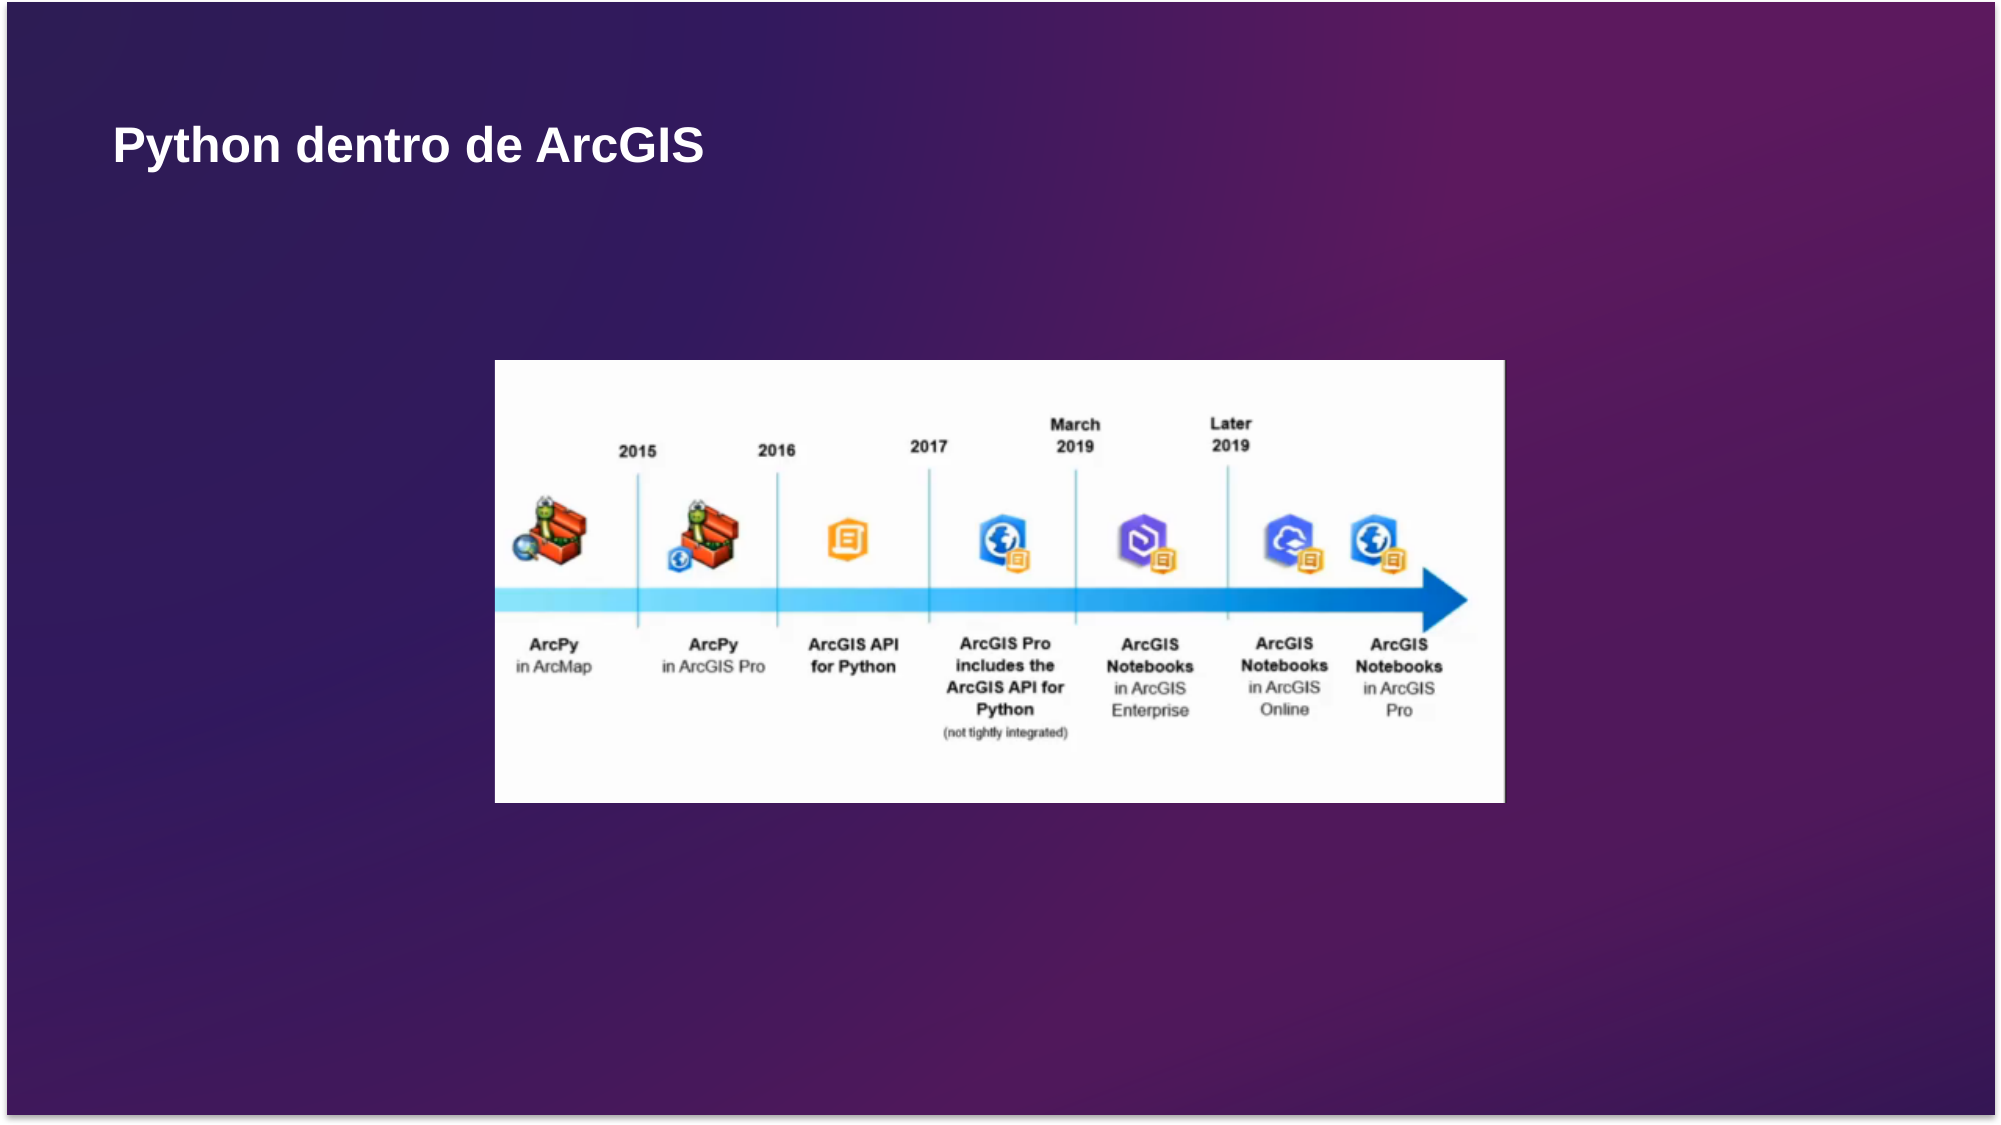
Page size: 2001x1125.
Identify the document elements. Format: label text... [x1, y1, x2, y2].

picture [0, 0, 2001, 1125]
title Python dentro de ArcGIS [112, 111, 1889, 173]
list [494, 360, 1507, 803]
